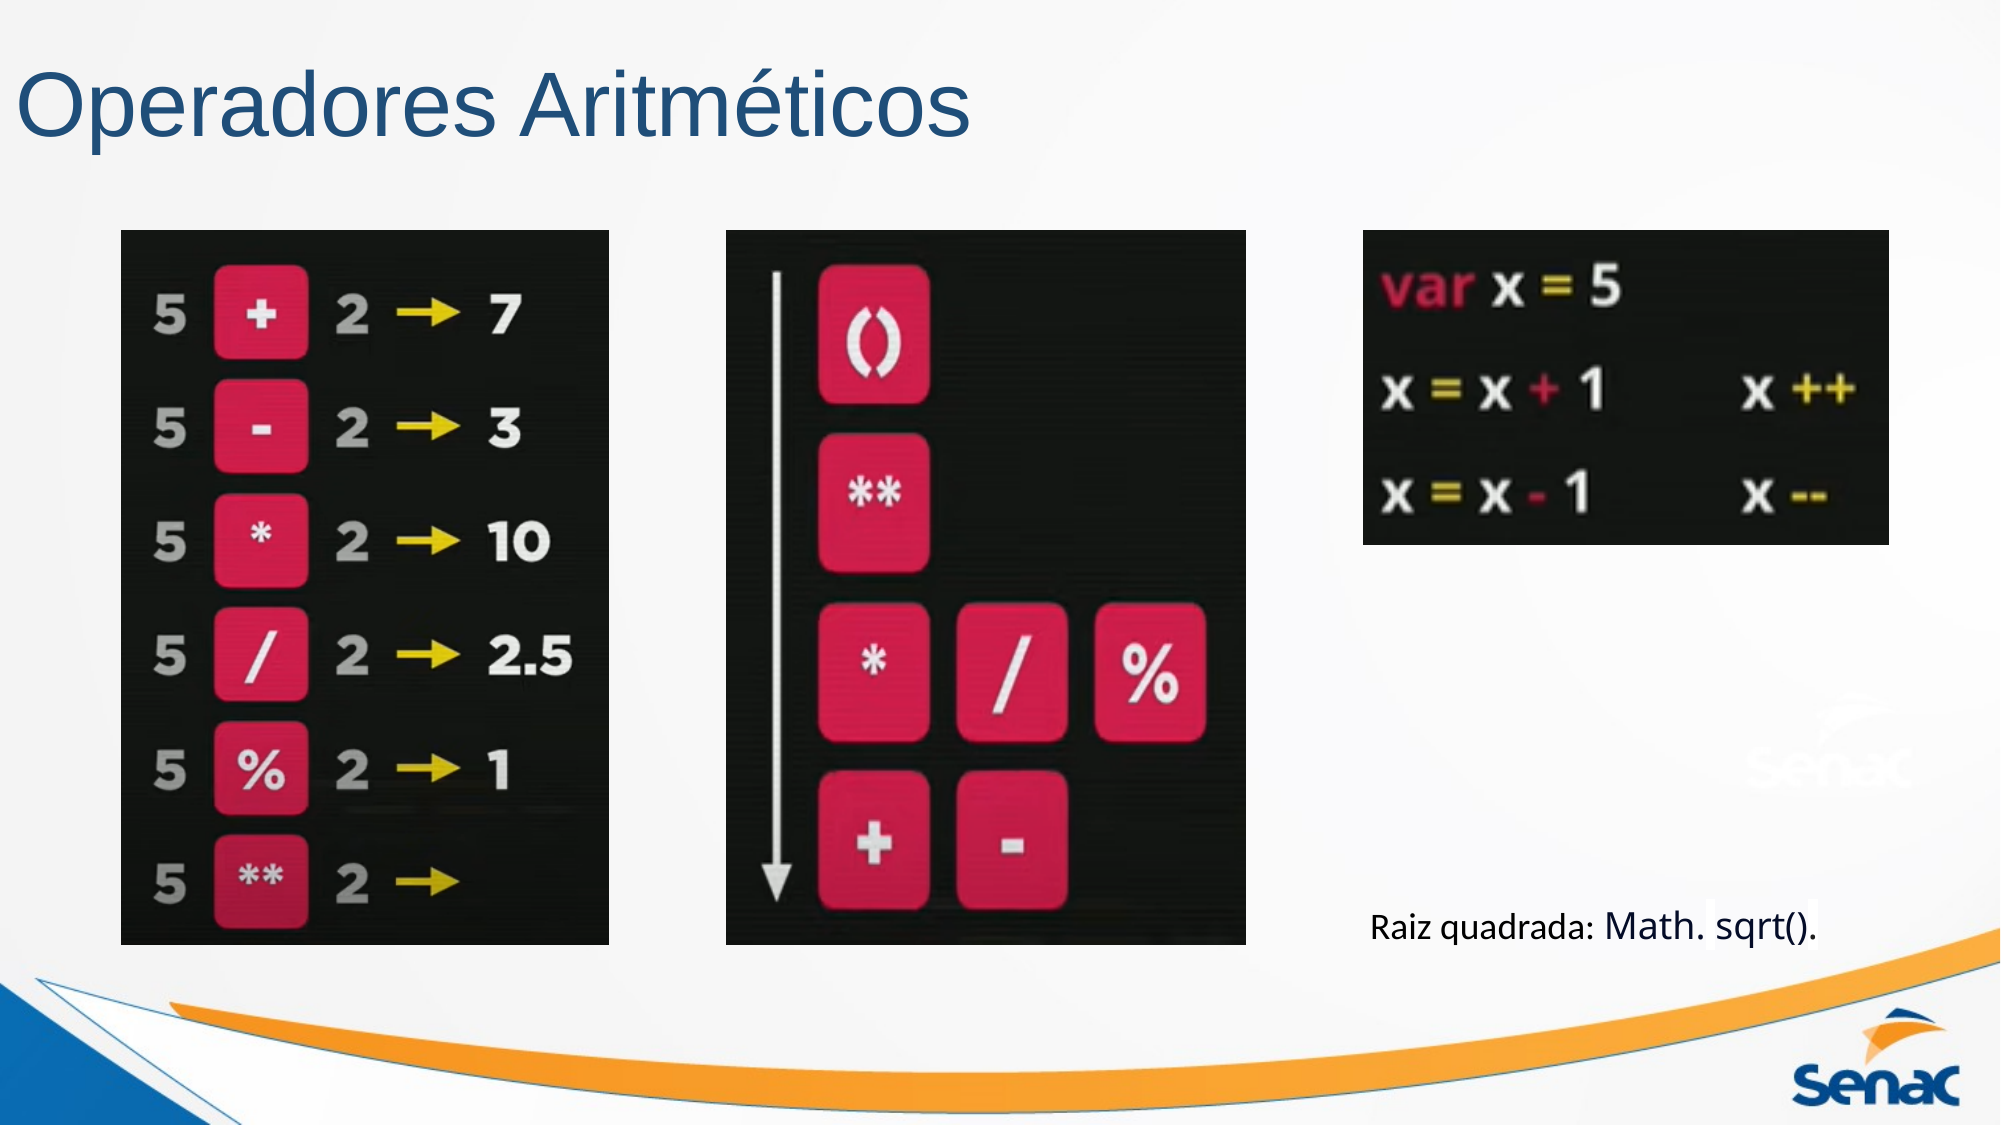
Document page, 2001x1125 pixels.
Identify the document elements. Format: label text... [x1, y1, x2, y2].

picture [0, 0, 2001, 1125]
text_box Raiz quadrada: Math. sqrt(). [1355, 894, 1833, 955]
title Operadores Aritméticos [0, 36, 1973, 178]
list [121, 230, 609, 945]
